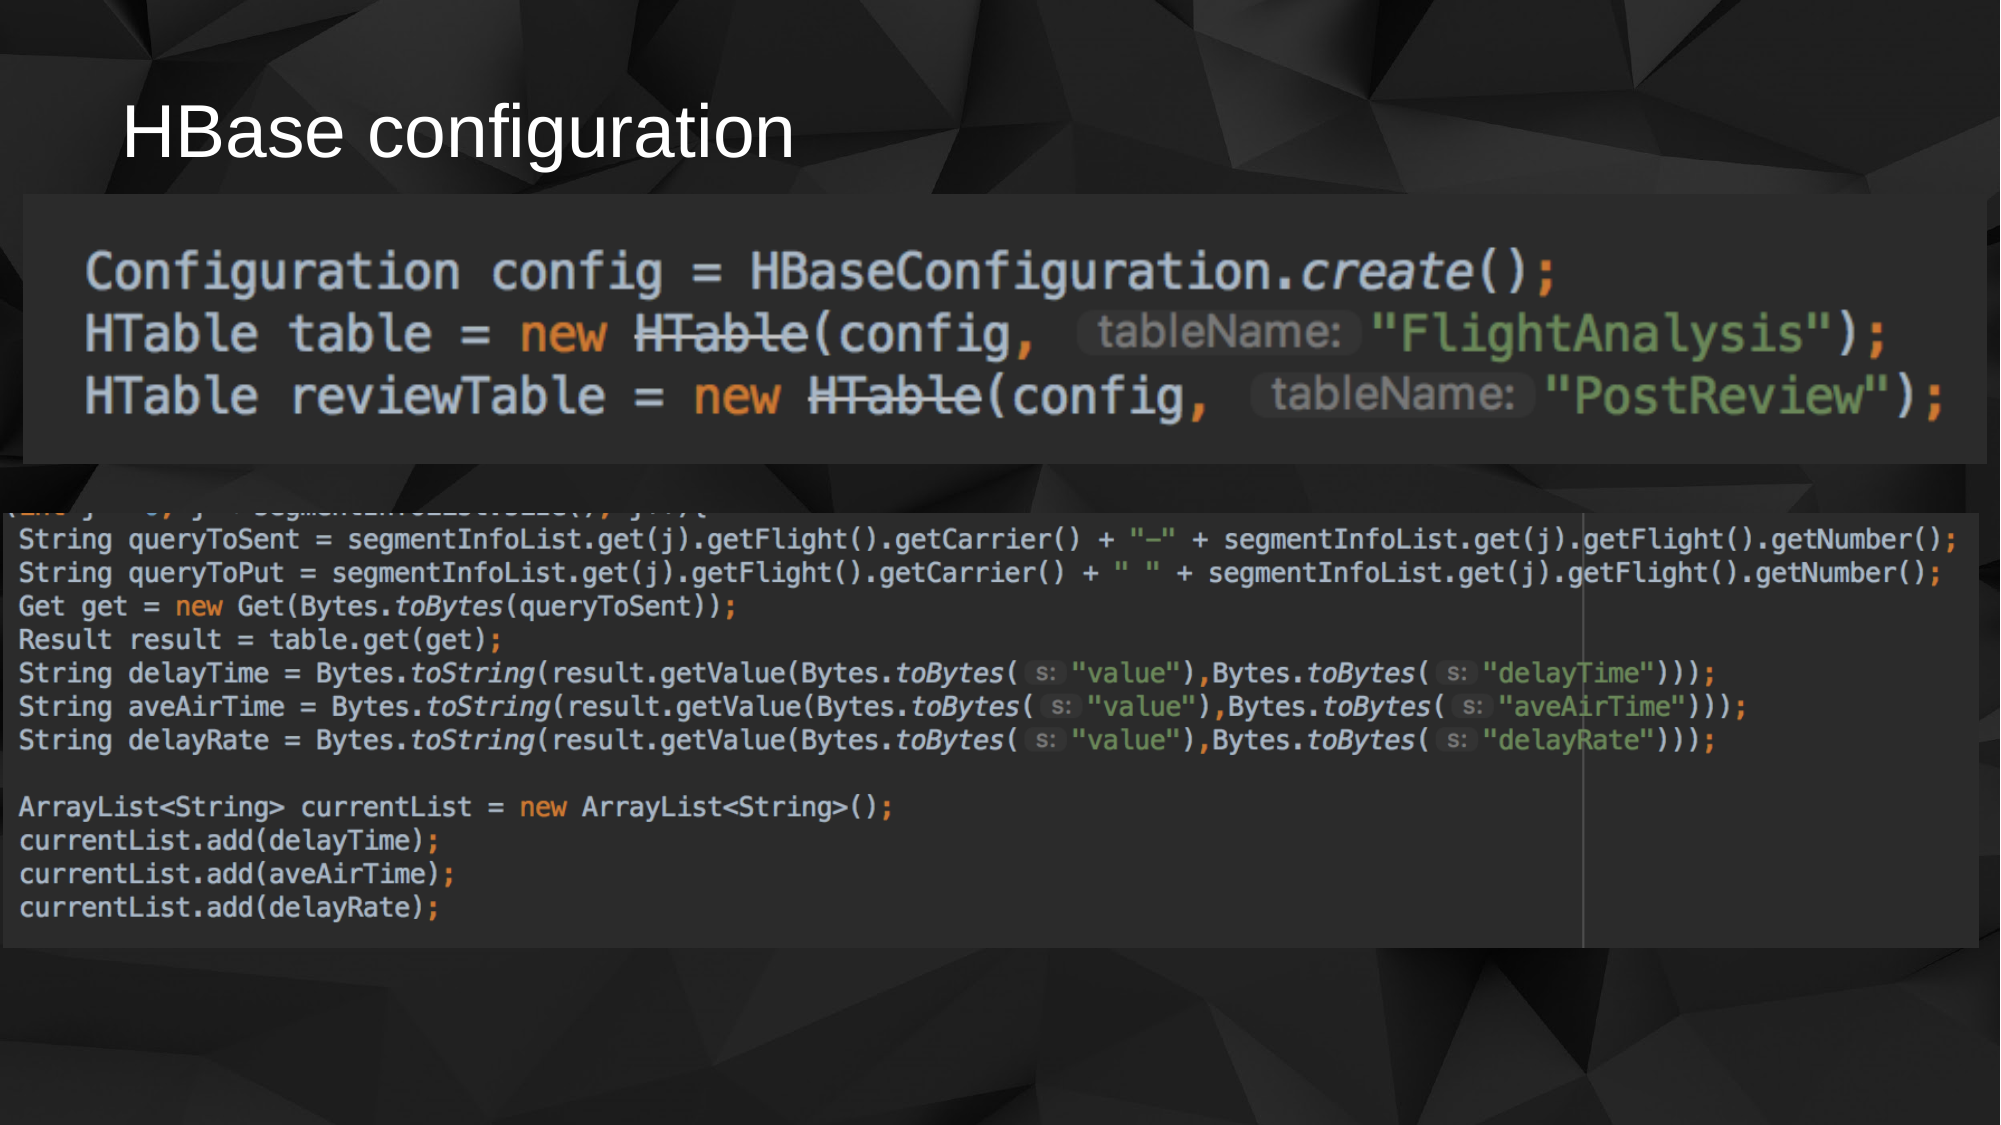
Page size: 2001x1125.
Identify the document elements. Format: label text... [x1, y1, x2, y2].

picture [0, 0, 2000, 1125]
text_box HBase configuration [106, 70, 1876, 182]
